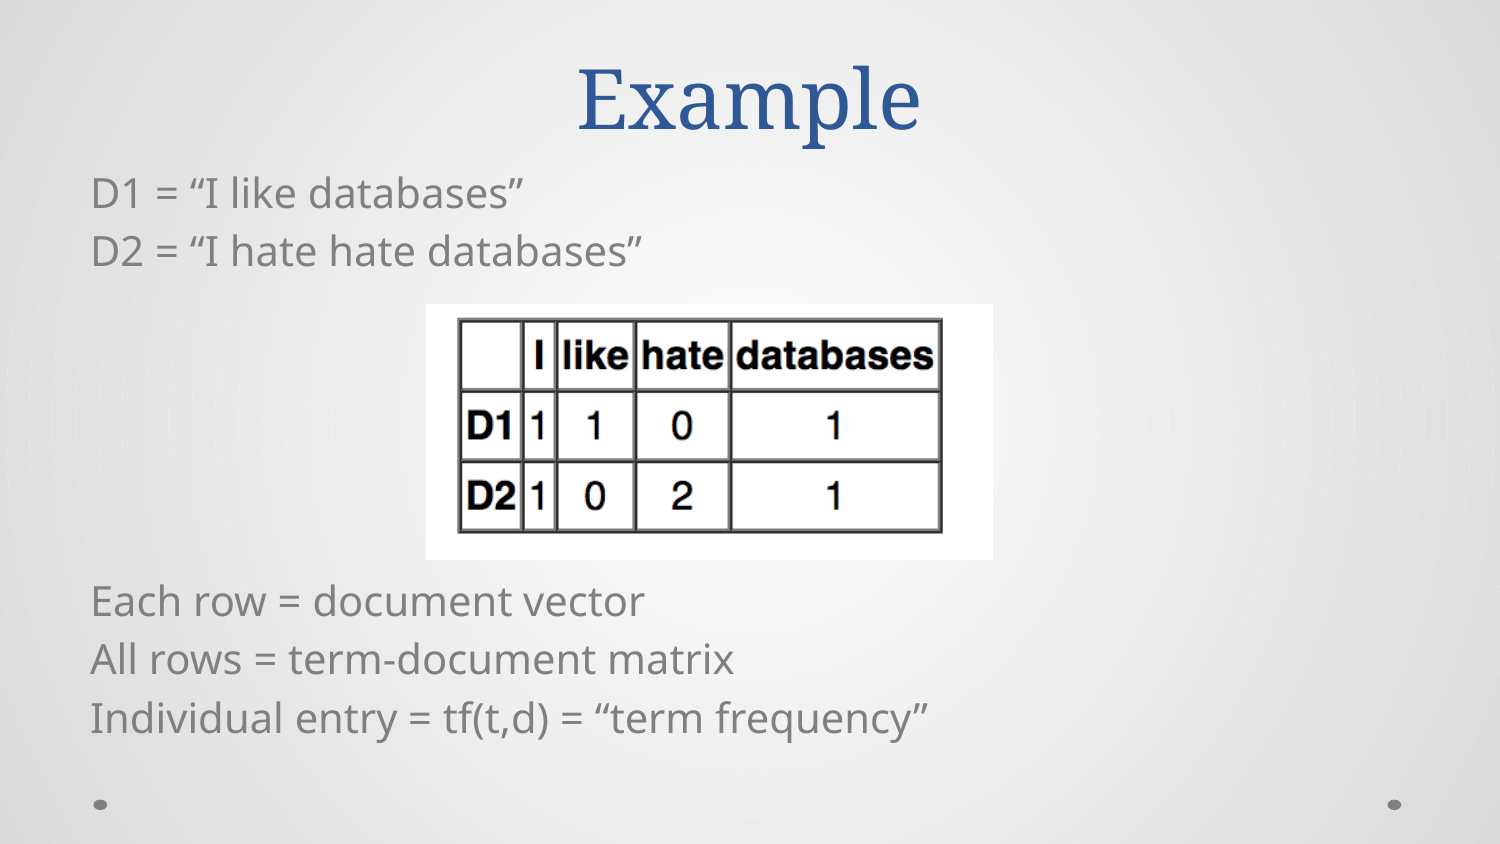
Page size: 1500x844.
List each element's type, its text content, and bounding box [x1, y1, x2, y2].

title Example [75, 0, 1425, 154]
picture [426, 304, 994, 561]
list D1 = “I like databases” D2 = “I hate hate databases” Each row = document vector All rows = term-document matrix Individual entry = tf(t,d) = “term frequency” [75, 158, 1425, 787]
